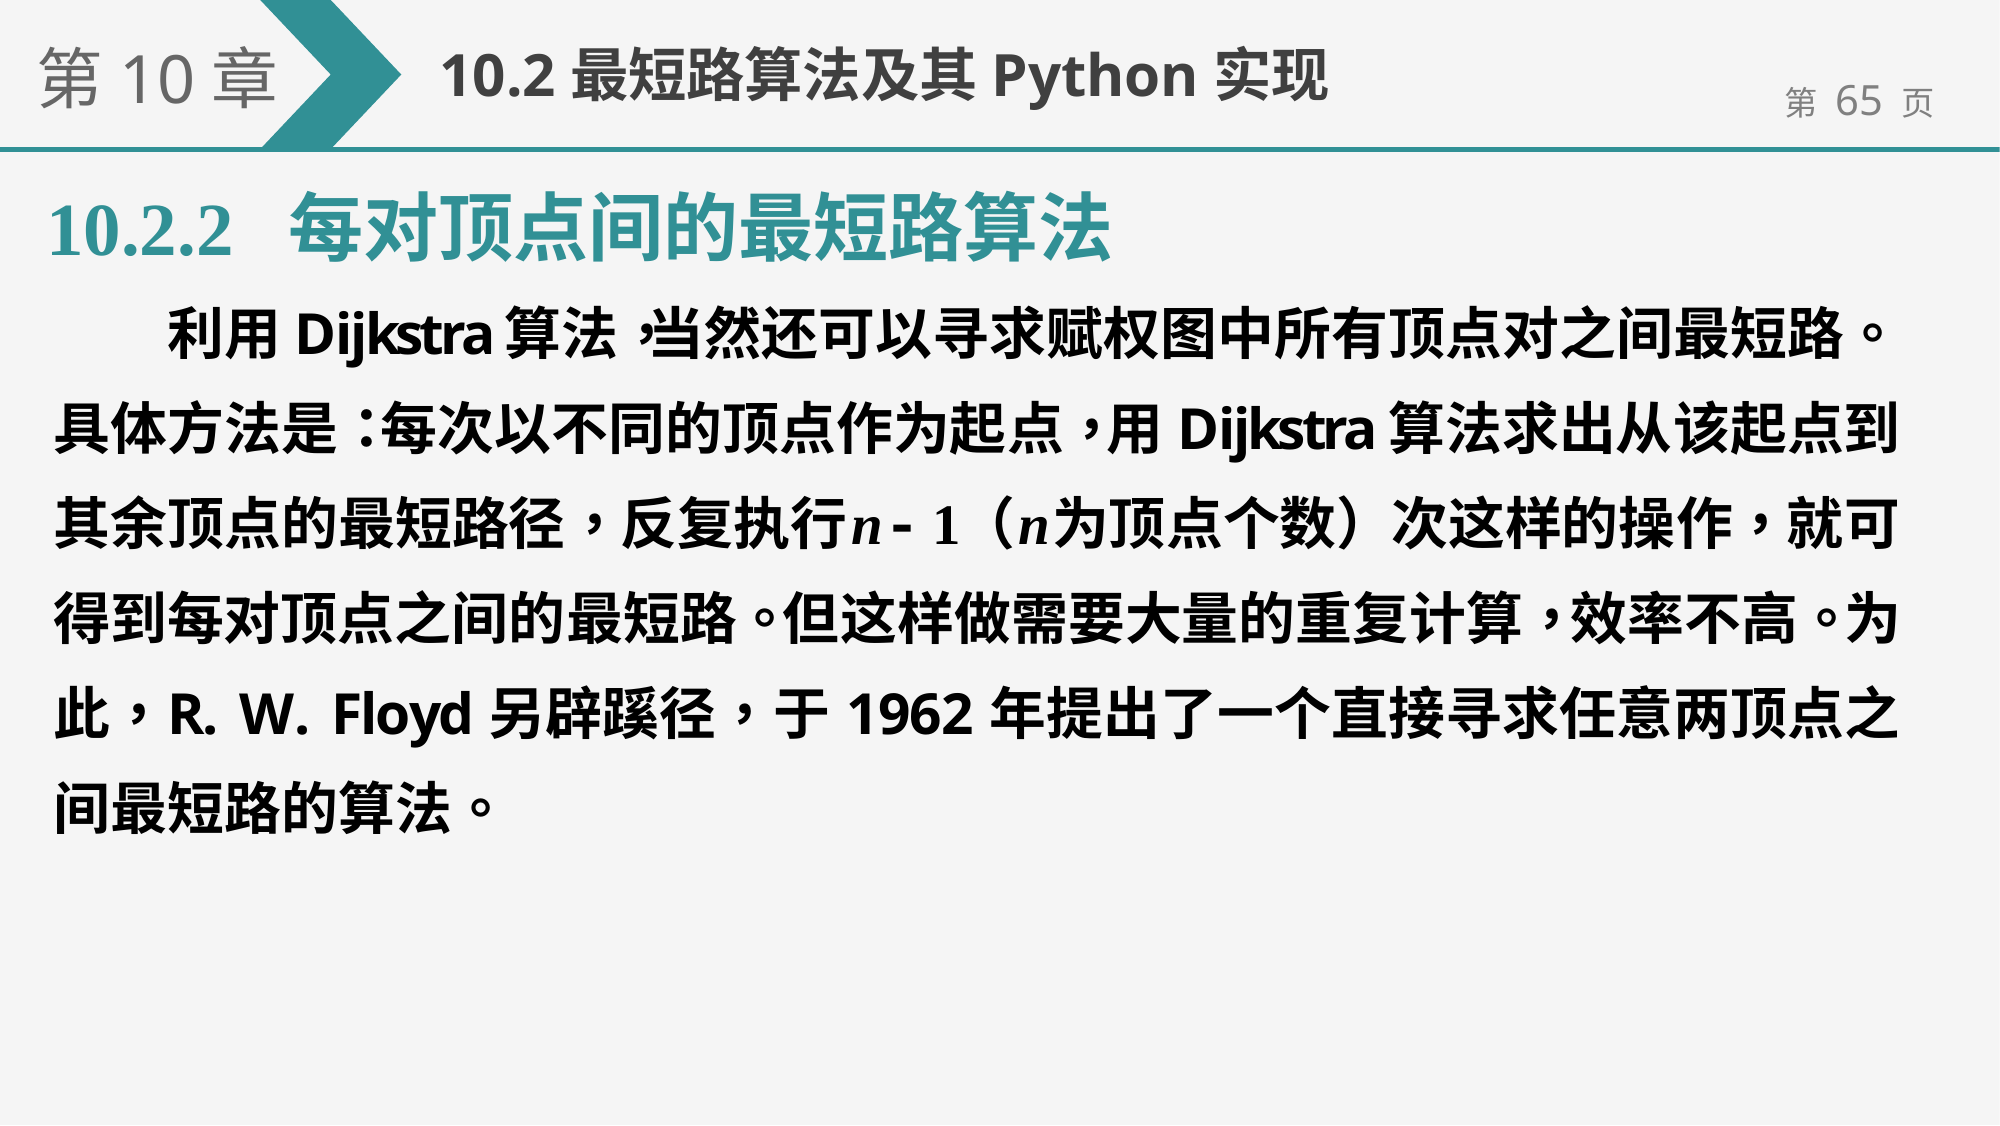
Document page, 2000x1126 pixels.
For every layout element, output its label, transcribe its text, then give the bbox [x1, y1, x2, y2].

text_box 第10章 [21, 29, 294, 125]
text_box 10.2最短路算法及其Python实现 [424, 31, 1461, 116]
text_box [31, 152, 1863, 156]
text_box 10.2.2 每对顶点间的最短路算法 [31, 161, 1863, 278]
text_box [52, 287, 1898, 919]
text_box [258, 0, 403, 148]
